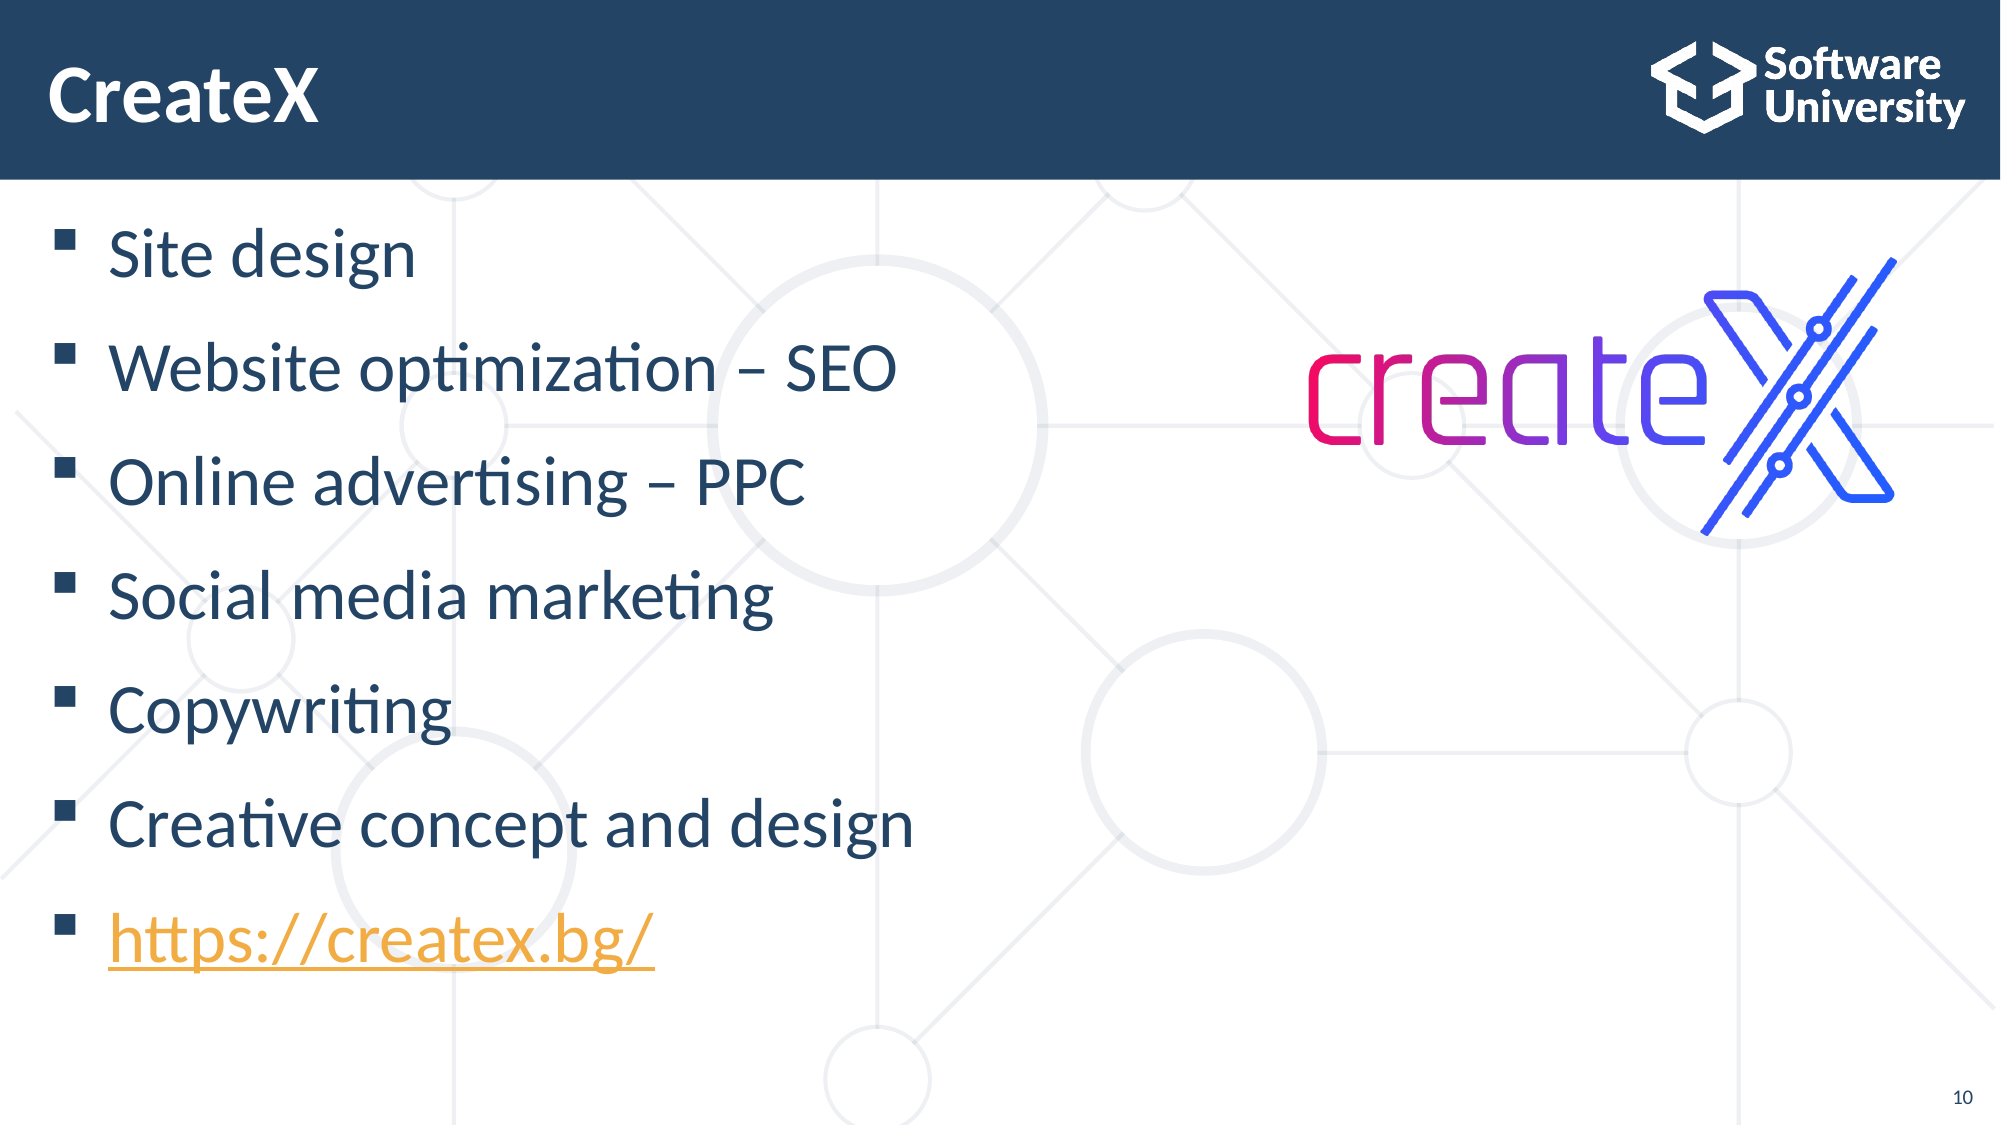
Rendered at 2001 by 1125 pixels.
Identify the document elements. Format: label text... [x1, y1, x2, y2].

slide_number 10 [1927, 1067, 1989, 1117]
picture [1651, 41, 1966, 134]
list Site design Website optimization – SEO Online advertising – PPC Social media marketing Copywriting Creative concept and design https://createx.bg/ [31, 196, 1970, 1104]
picture [1302, 252, 1904, 541]
title CreateX [31, 16, 1625, 162]
